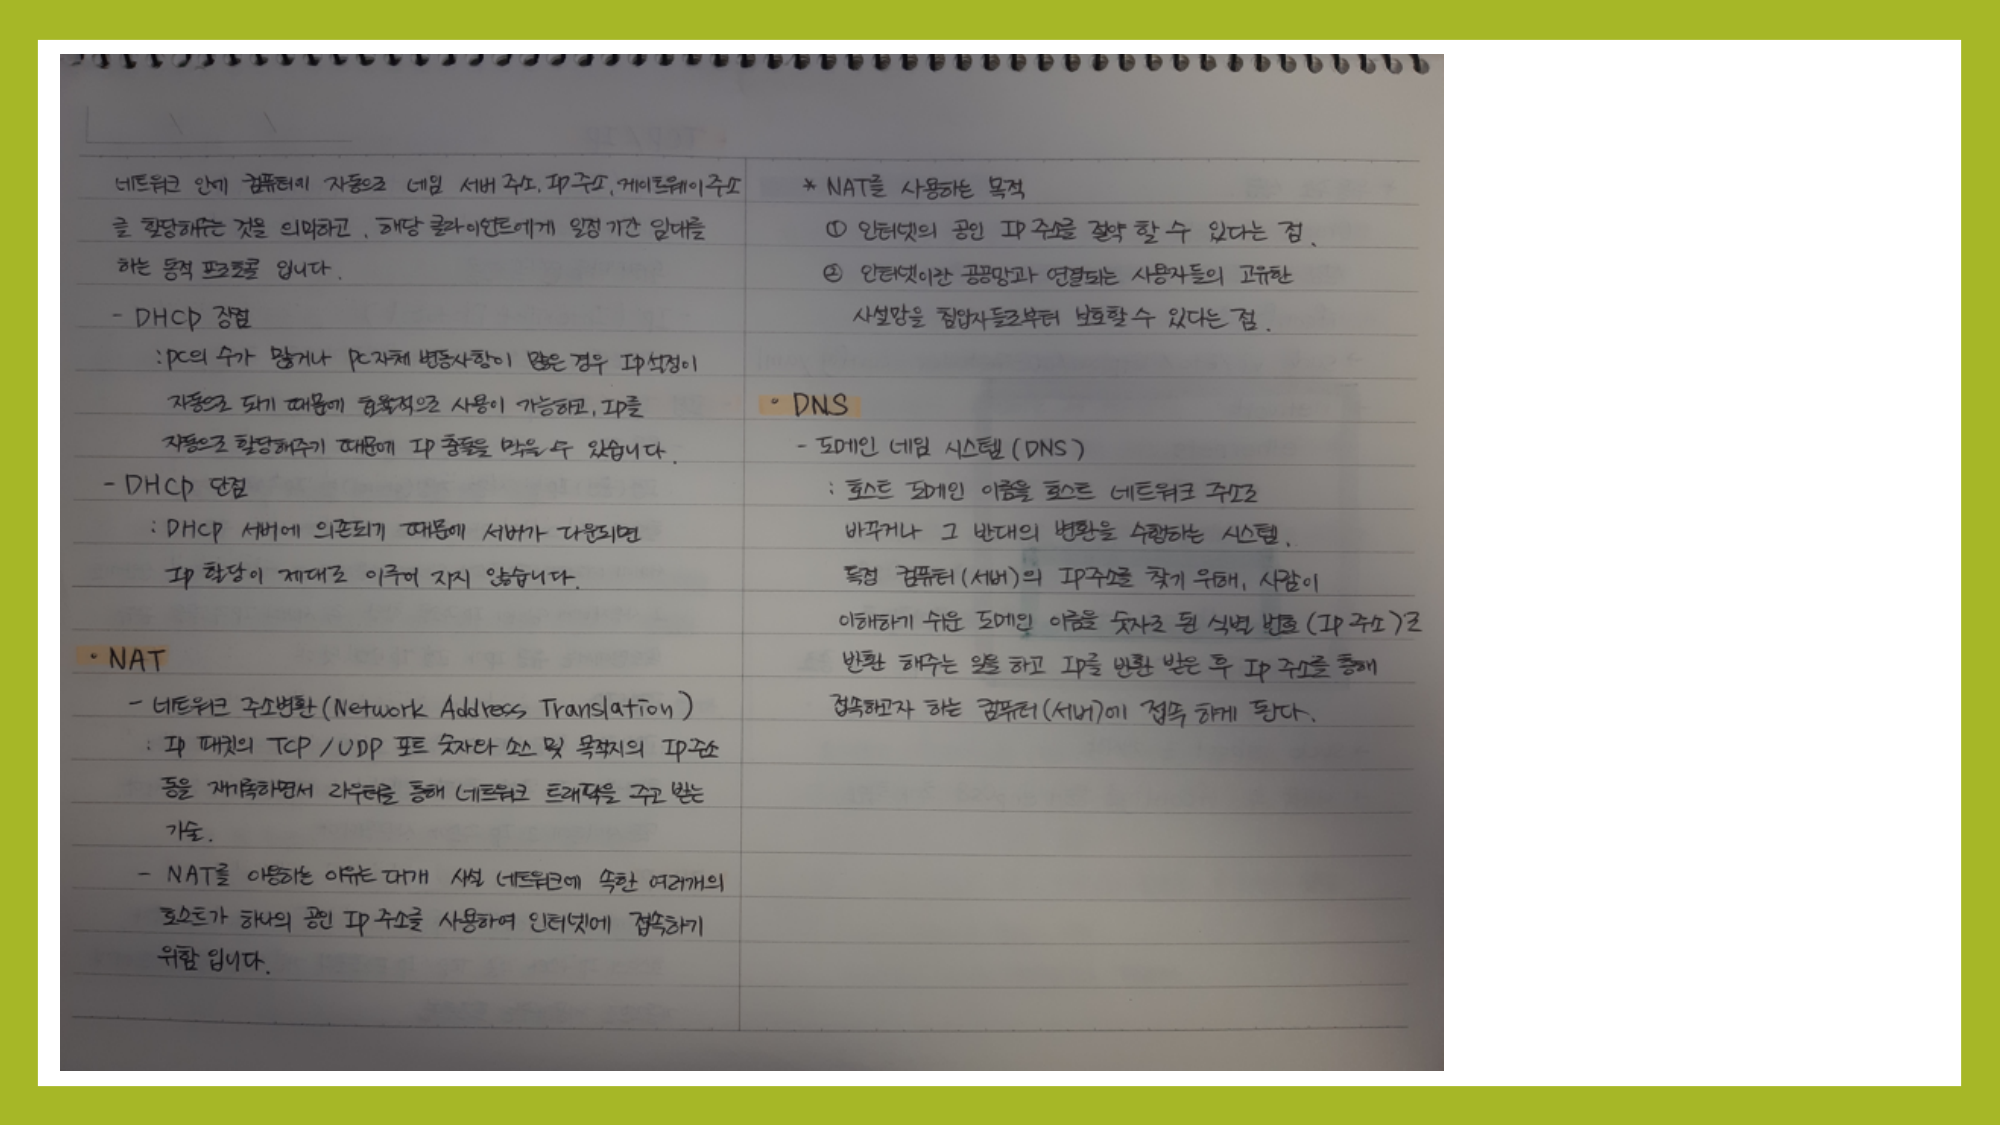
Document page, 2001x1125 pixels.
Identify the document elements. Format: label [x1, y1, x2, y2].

picture [60, 54, 1444, 1071]
